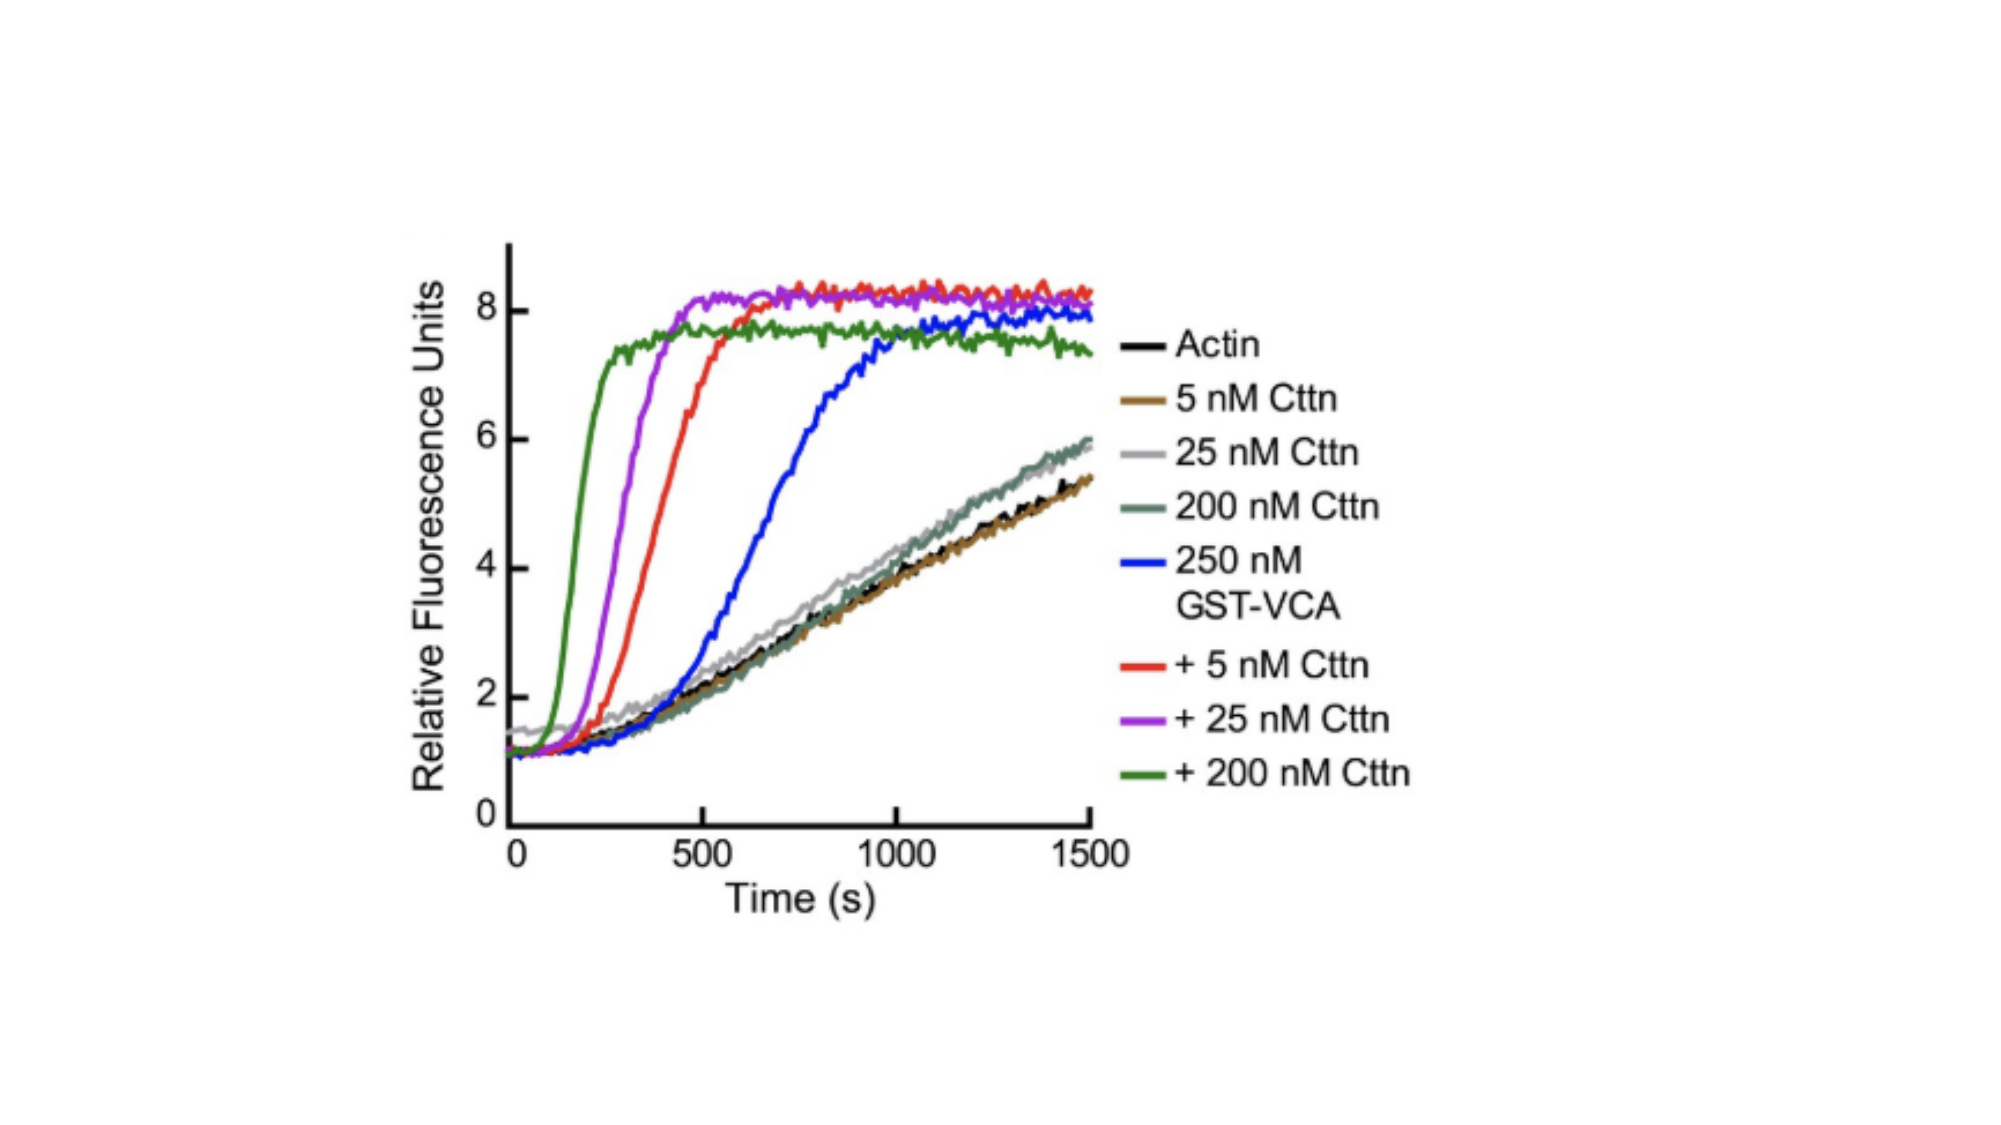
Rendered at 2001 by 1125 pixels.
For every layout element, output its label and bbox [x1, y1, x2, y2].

picture [400, 237, 1424, 932]
